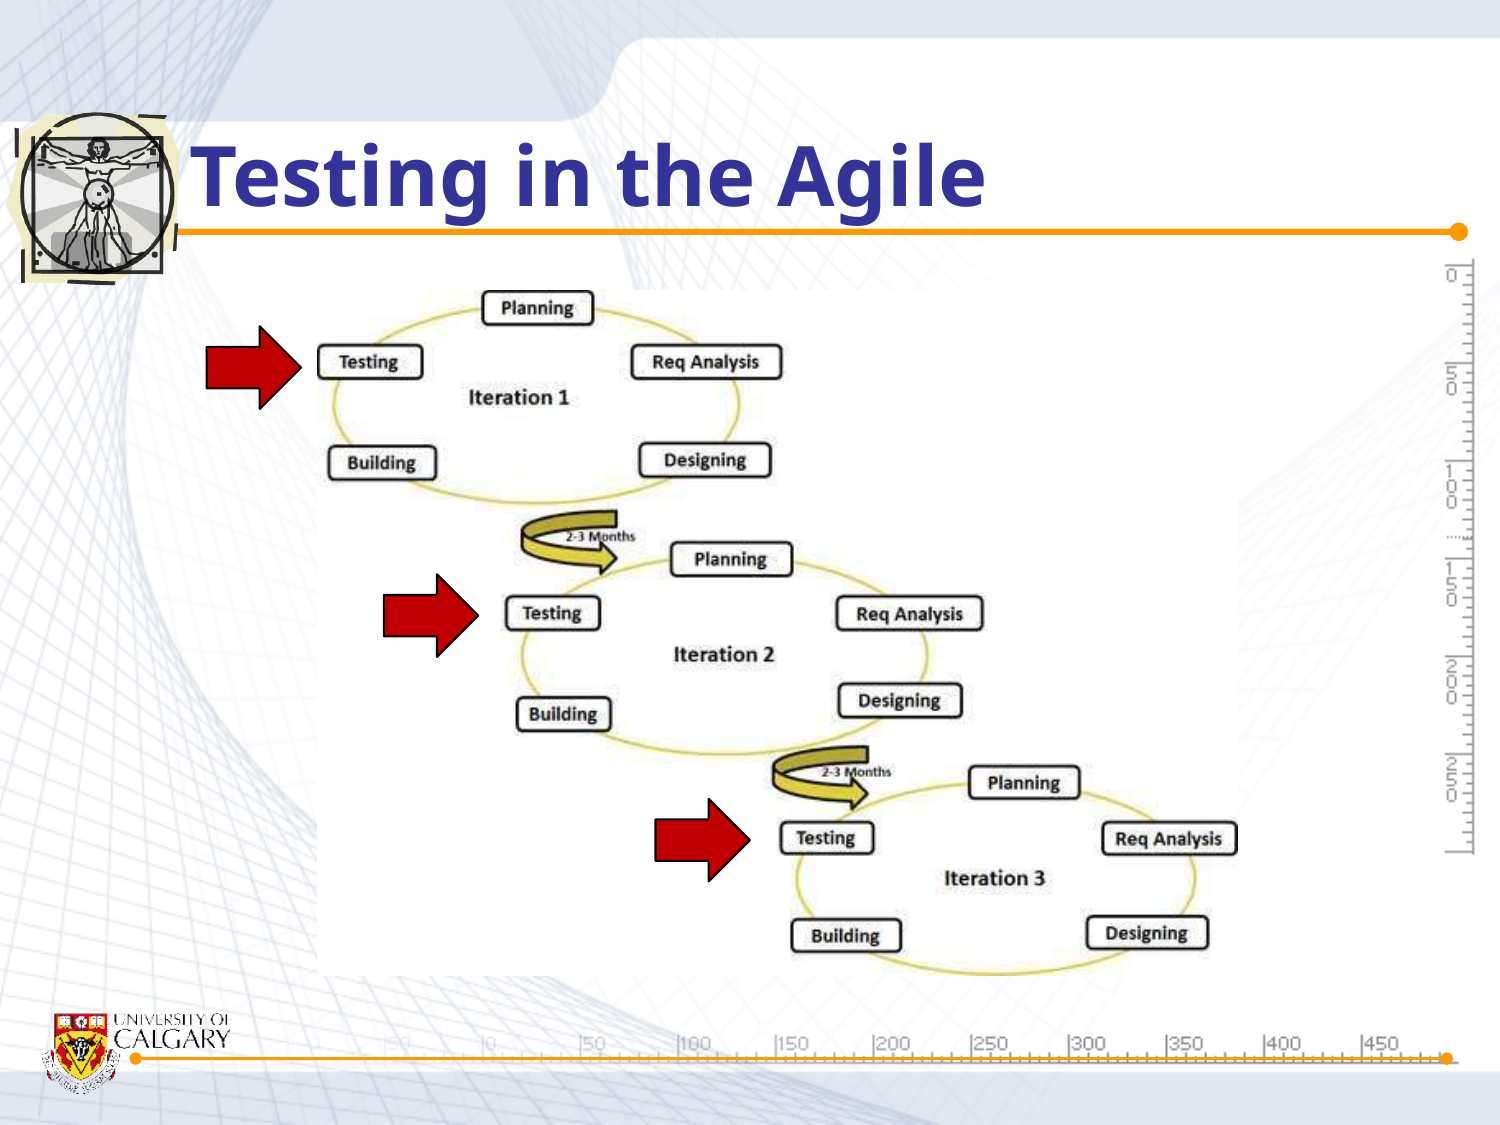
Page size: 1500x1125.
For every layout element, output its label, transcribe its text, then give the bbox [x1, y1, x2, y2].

title Testing in the Agile [174, 42, 1468, 231]
picture [0, 0, 1500, 1125]
text_box [206, 326, 302, 409]
